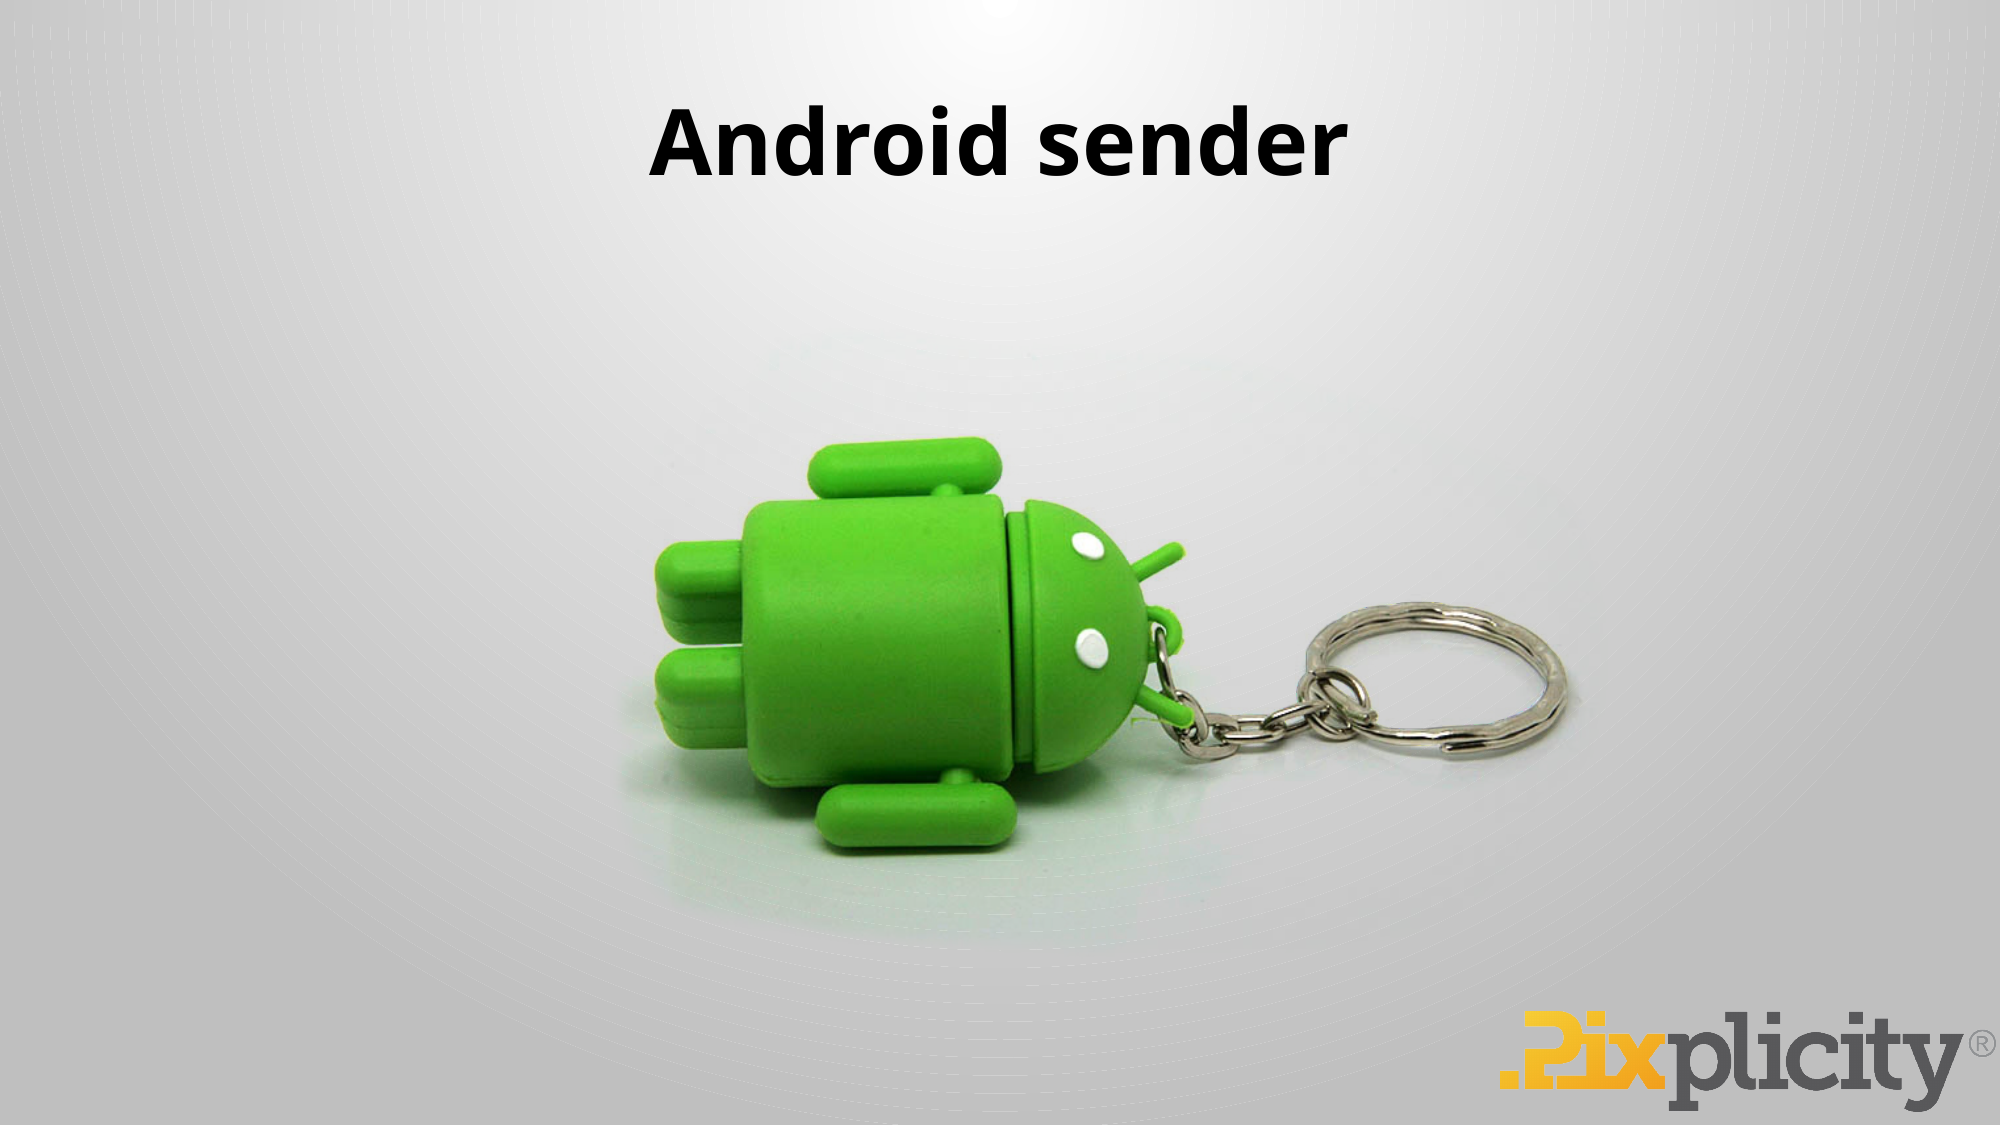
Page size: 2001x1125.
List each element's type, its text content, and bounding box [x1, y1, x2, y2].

title Android sender [99, 45, 1900, 233]
picture [1500, 1011, 1996, 1112]
picture [609, 325, 1608, 959]
